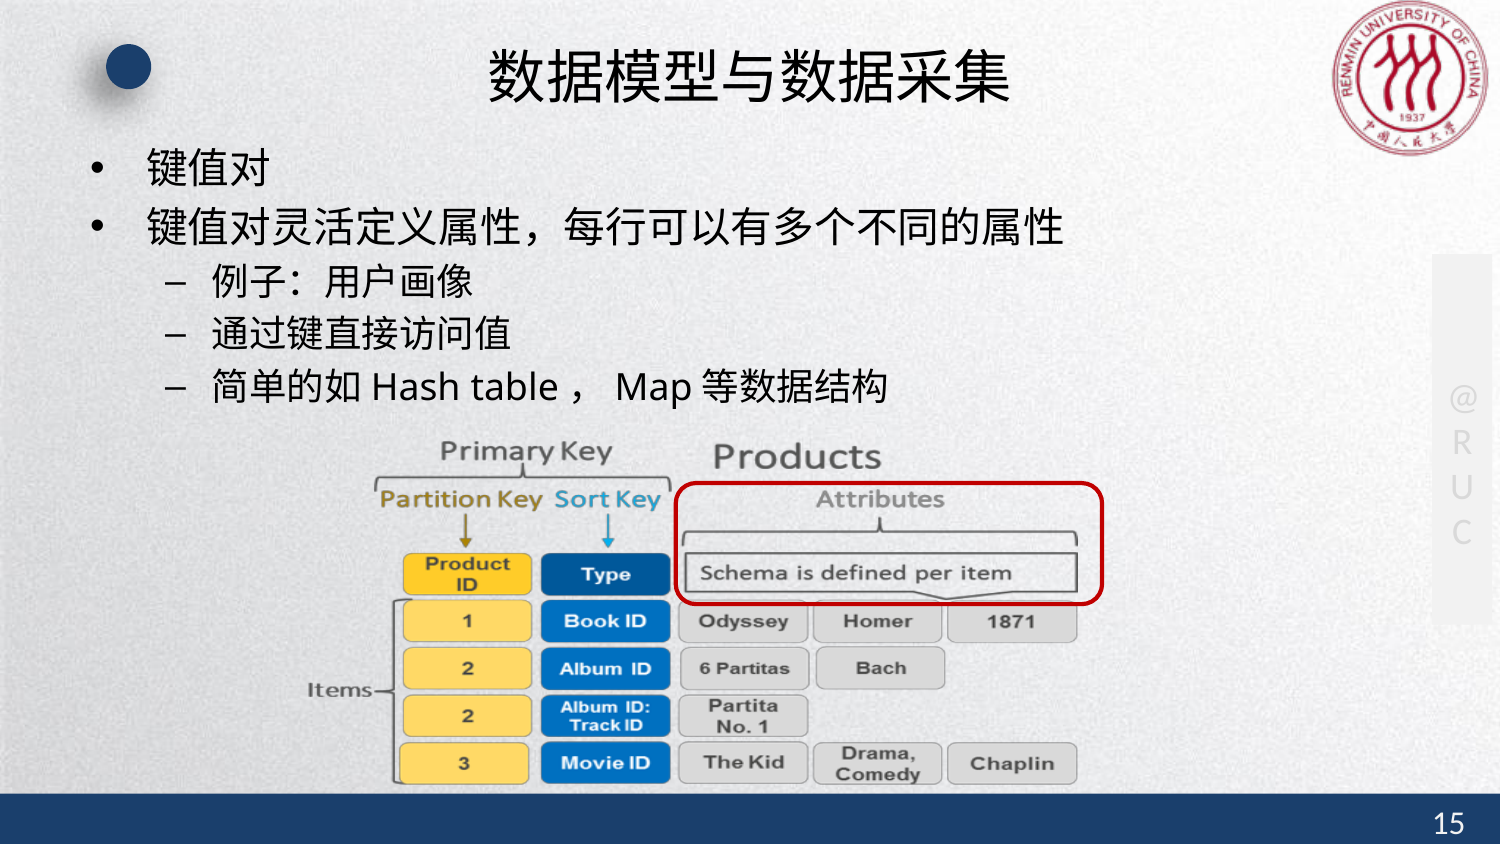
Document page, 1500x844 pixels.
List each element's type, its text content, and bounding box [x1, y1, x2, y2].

picture [0, 0, 1500, 796]
text_box [1082, 480, 1105, 607]
title 数据模型与数据采集 [75, 33, 1425, 116]
list 键值对 键值对灵活定义属性，每行可以有多个不同的属性 例子：用户画像 通过键直接访问值 简单的如Hash table，Map等数据结构 [75, 134, 1425, 781]
